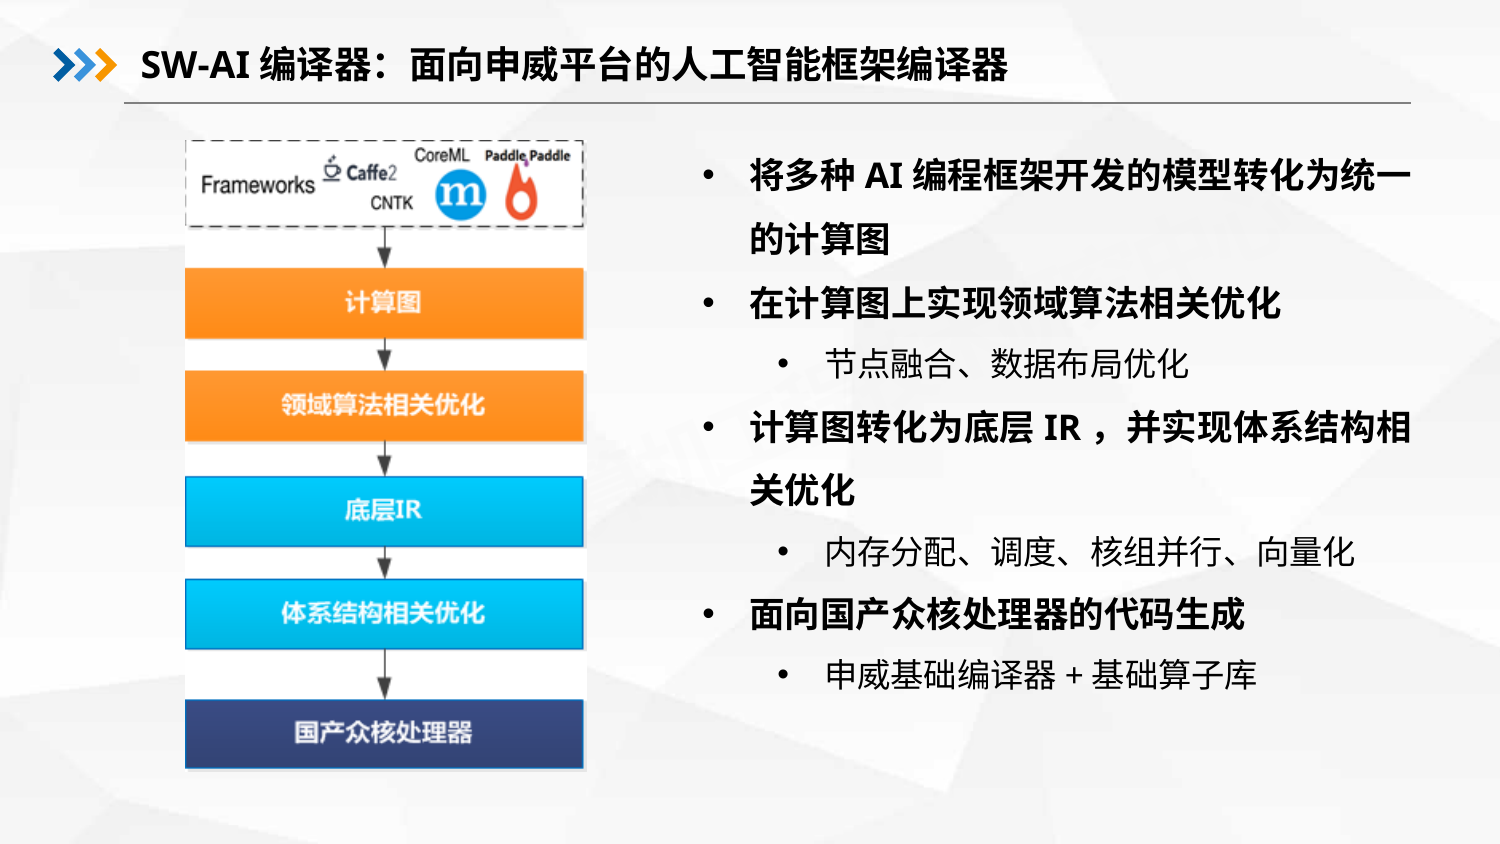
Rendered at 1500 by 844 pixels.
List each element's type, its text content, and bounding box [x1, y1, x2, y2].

text_box SW-AI编译器：面向申威平台的人工智能框架编译器 [140, 32, 1046, 95]
text_box 将多种AI编程框架开发的模型转化为统一的计算图 在计算图上实现领域算法相关优化 节点融合、数据布局优化 计算图转化为底层IR，并实现体系结构相关优化 内存分配、调度、核组并行、向量化 面向国产众核处理器的代码生成 申威基础编译器+基础算子库 [690, 126, 1424, 753]
picture [0, 0, 1500, 844]
